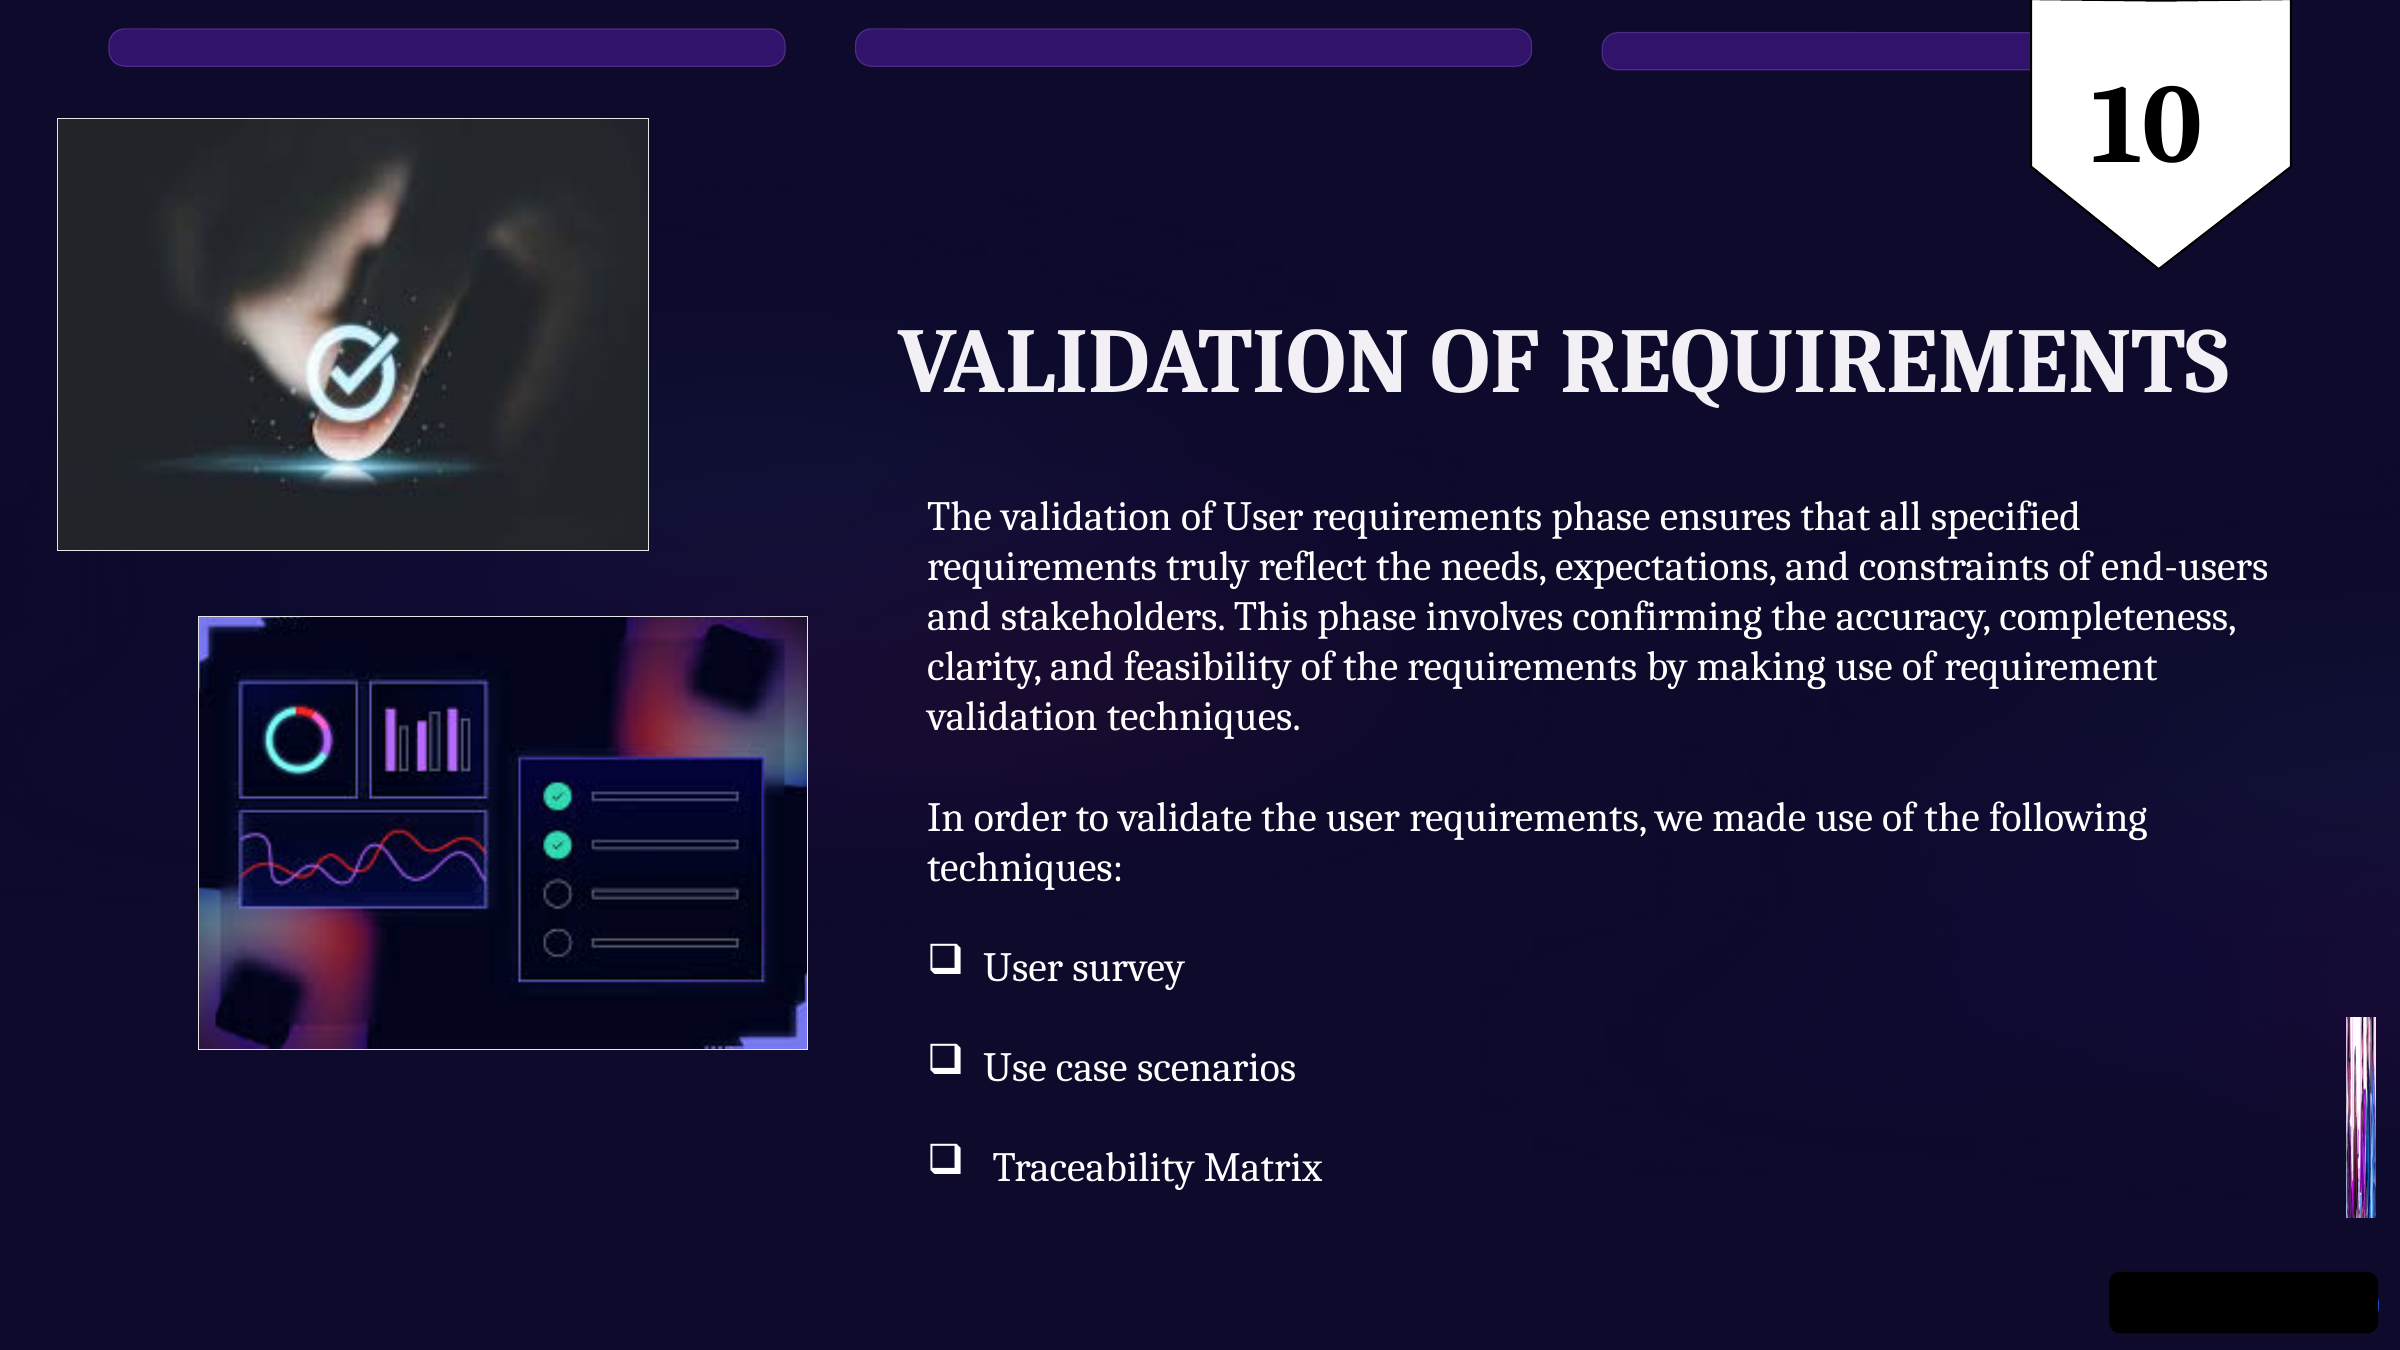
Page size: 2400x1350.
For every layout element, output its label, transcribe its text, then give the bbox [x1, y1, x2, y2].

picture [2346, 1017, 2376, 1218]
picture [2106, 1271, 2389, 1339]
text_box The validation of User requirements phase ensures that all specified requirements truly reflect the needs, expectations, and constraints of end-users and stakeholders. This phase involves confirming the accuracy, completeness, clarity, and feasibility of the requirements by making use of requirement validation techniques. In order to validate the user requirements, we made use of the following techniques: User survey Use case scenarios Traceability Matrix [912, 481, 2291, 1247]
text_box [855, 28, 1532, 67]
text_box VALIDATION OF REQUIREMENTS [898, 295, 2197, 412]
text_box [1602, 32, 2030, 70]
text_box [108, 28, 786, 67]
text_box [2031, 0, 2291, 270]
text_box [2109, 1271, 2379, 1334]
picture [198, 616, 808, 1050]
picture [57, 118, 649, 551]
